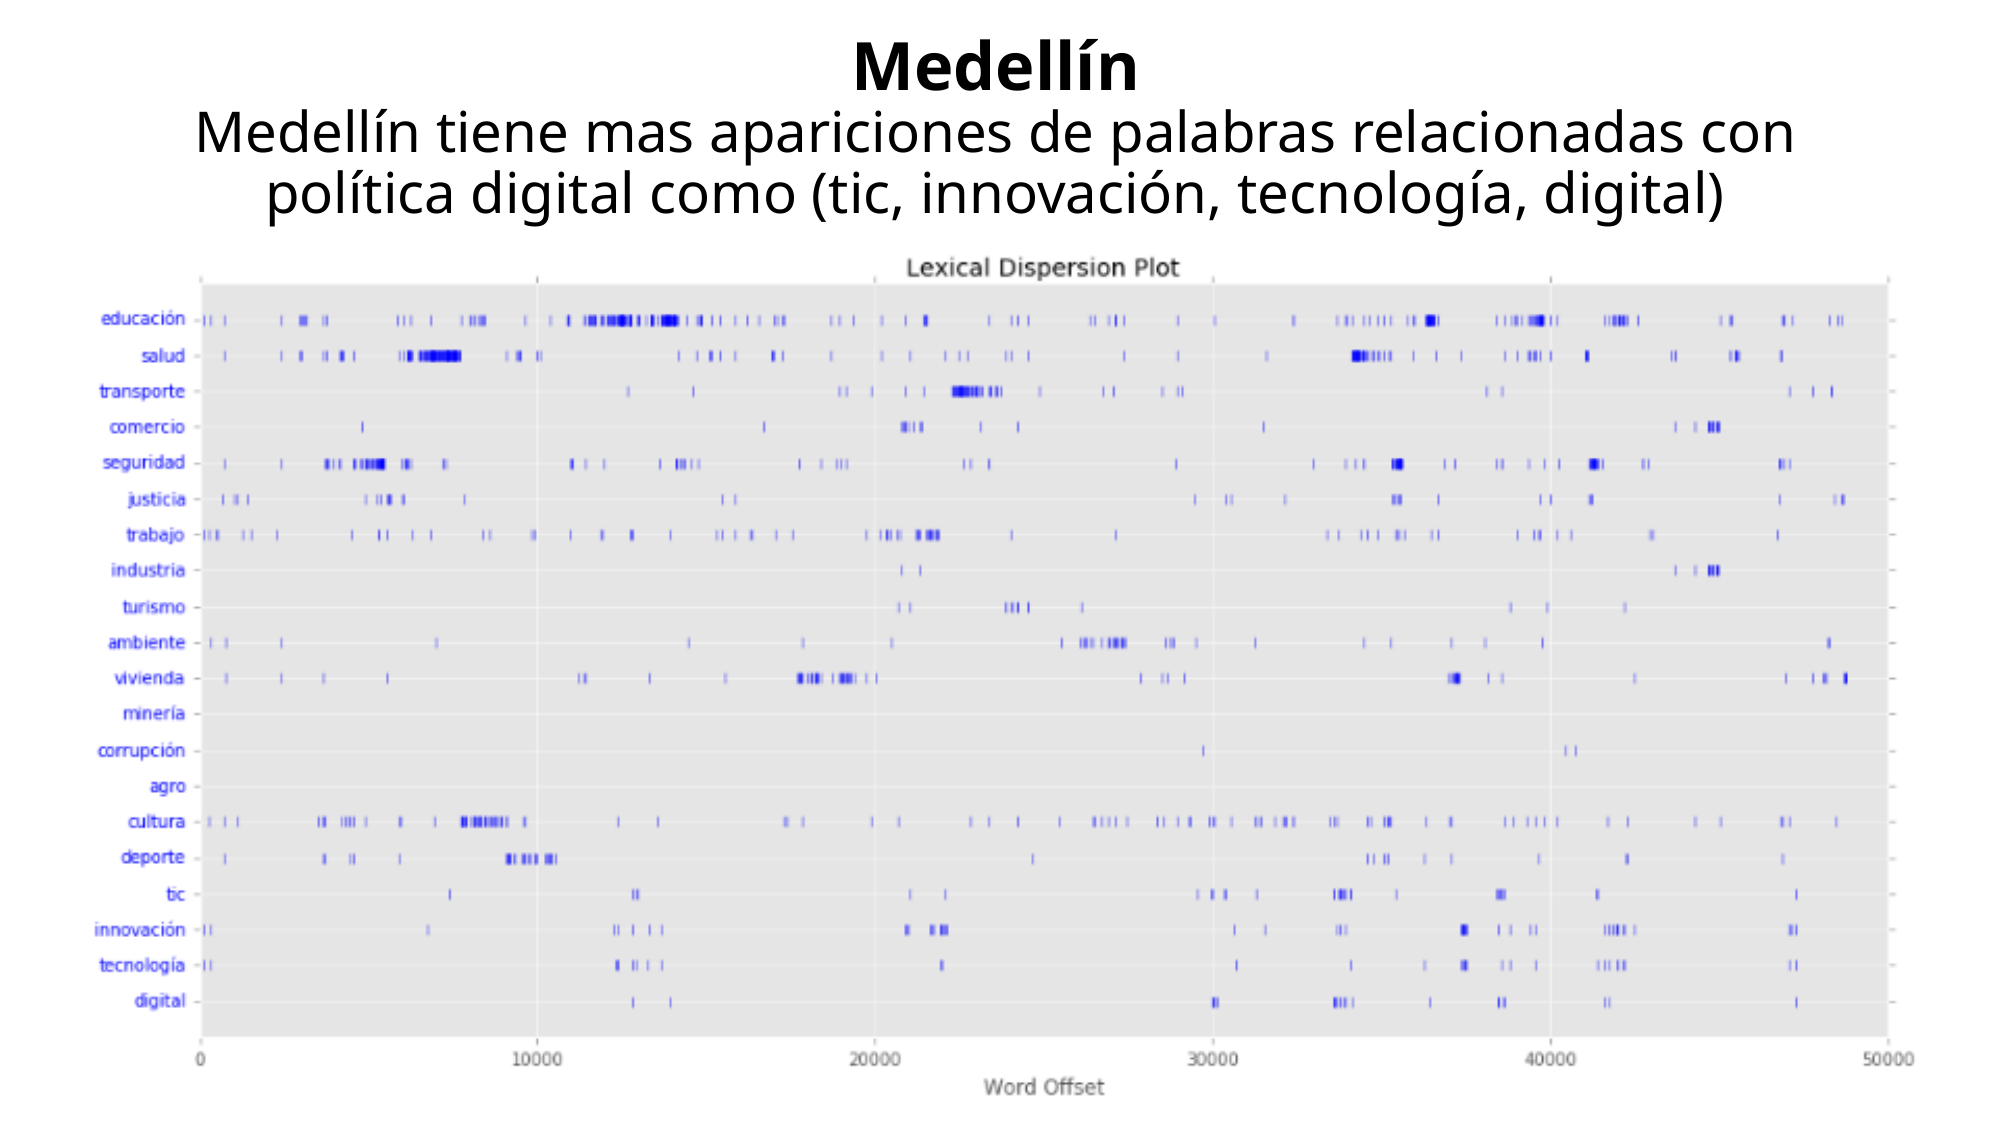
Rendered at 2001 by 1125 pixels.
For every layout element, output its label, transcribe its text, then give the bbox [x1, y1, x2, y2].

title Medellín Medellín tiene mas apariciones de palabras relacionadas con política digital como (tic, innovación, tecnología, digital) [133, 20, 1858, 237]
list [33, 237, 1954, 1125]
